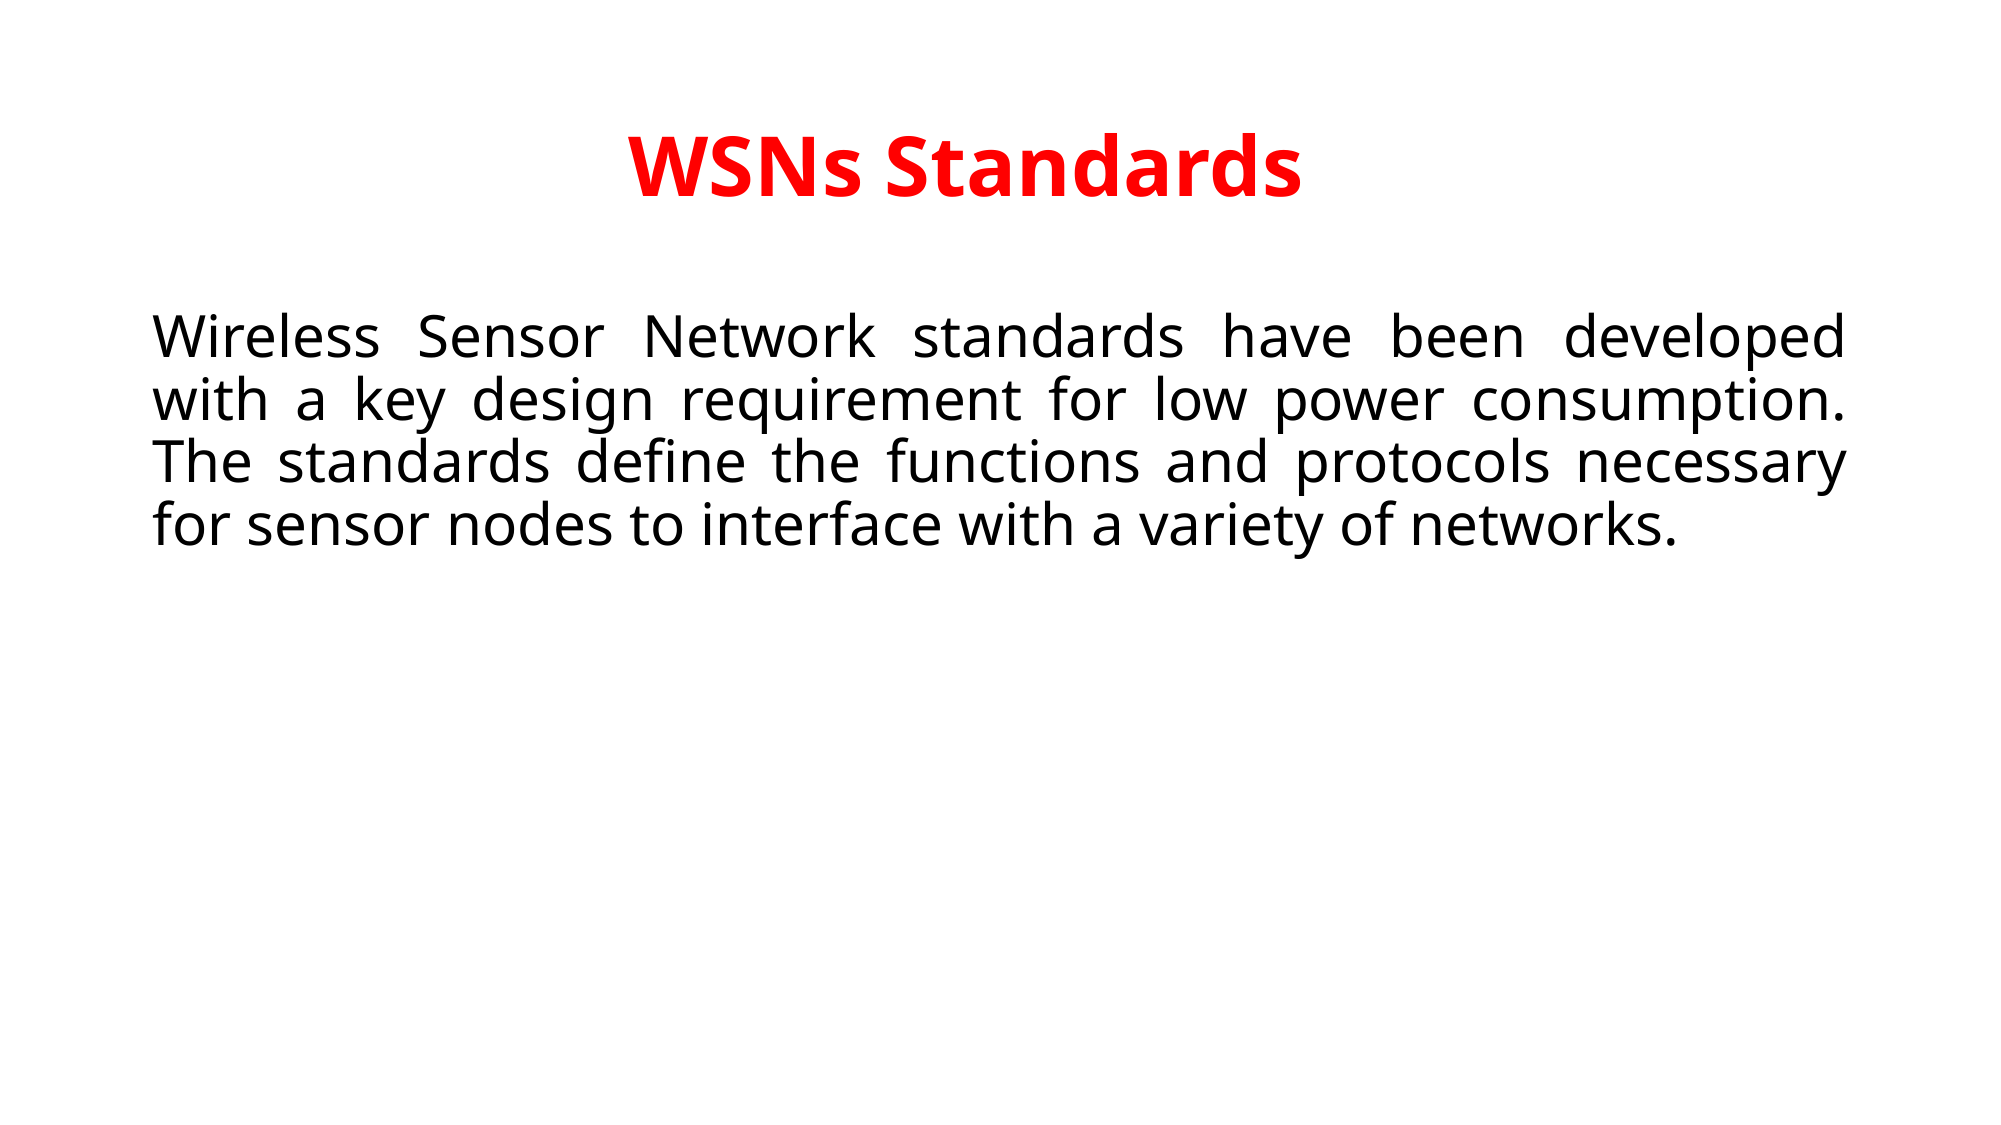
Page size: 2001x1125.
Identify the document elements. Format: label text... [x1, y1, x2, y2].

title WSNs Standards [291, 117, 1642, 223]
list Wireless Sensor Network standards have been developed with a key design requirement for low power consumption. The standards define the functions and protocols necessary for sensor nodes to interface with a variety of networks. [137, 299, 1863, 1014]
